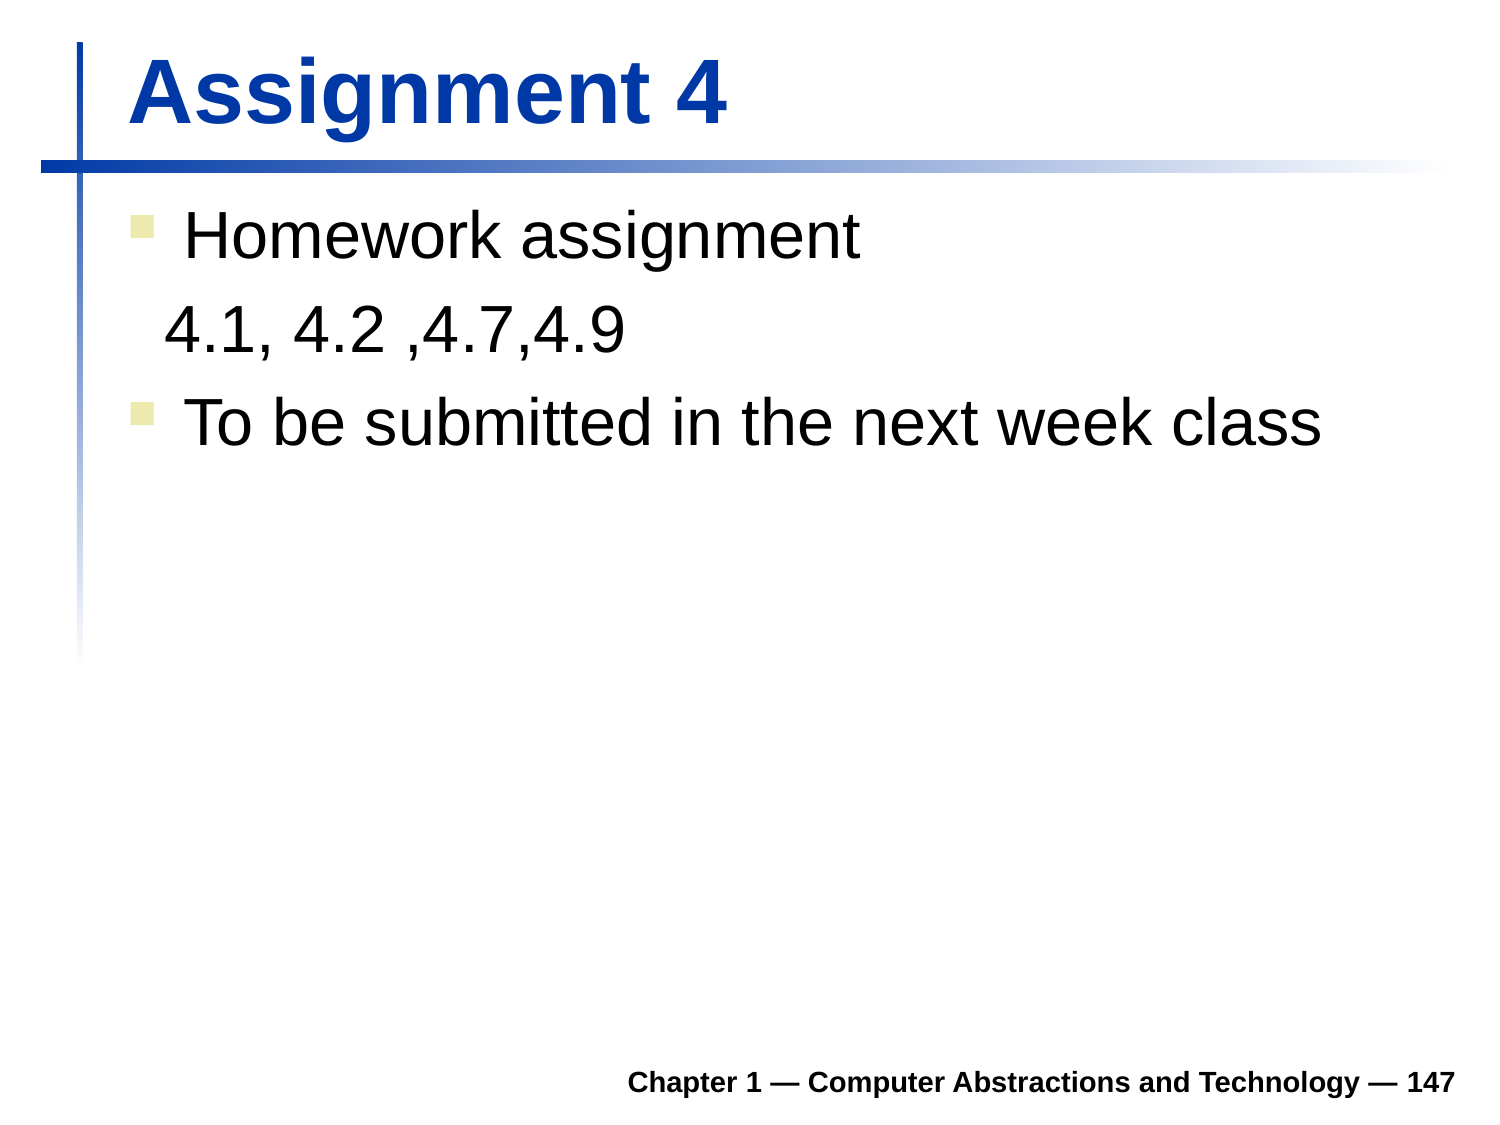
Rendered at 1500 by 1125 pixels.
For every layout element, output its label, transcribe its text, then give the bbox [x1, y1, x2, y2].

title Assignment 4 [112, 23, 1468, 149]
list Homework assignment 4.1, 4.2 ,4.7,4.9 To be submitted in the next week class [112, 184, 1469, 1024]
footer Chapter 1 — Computer Abstractions and Technology — 147 [277, 1046, 1471, 1106]
